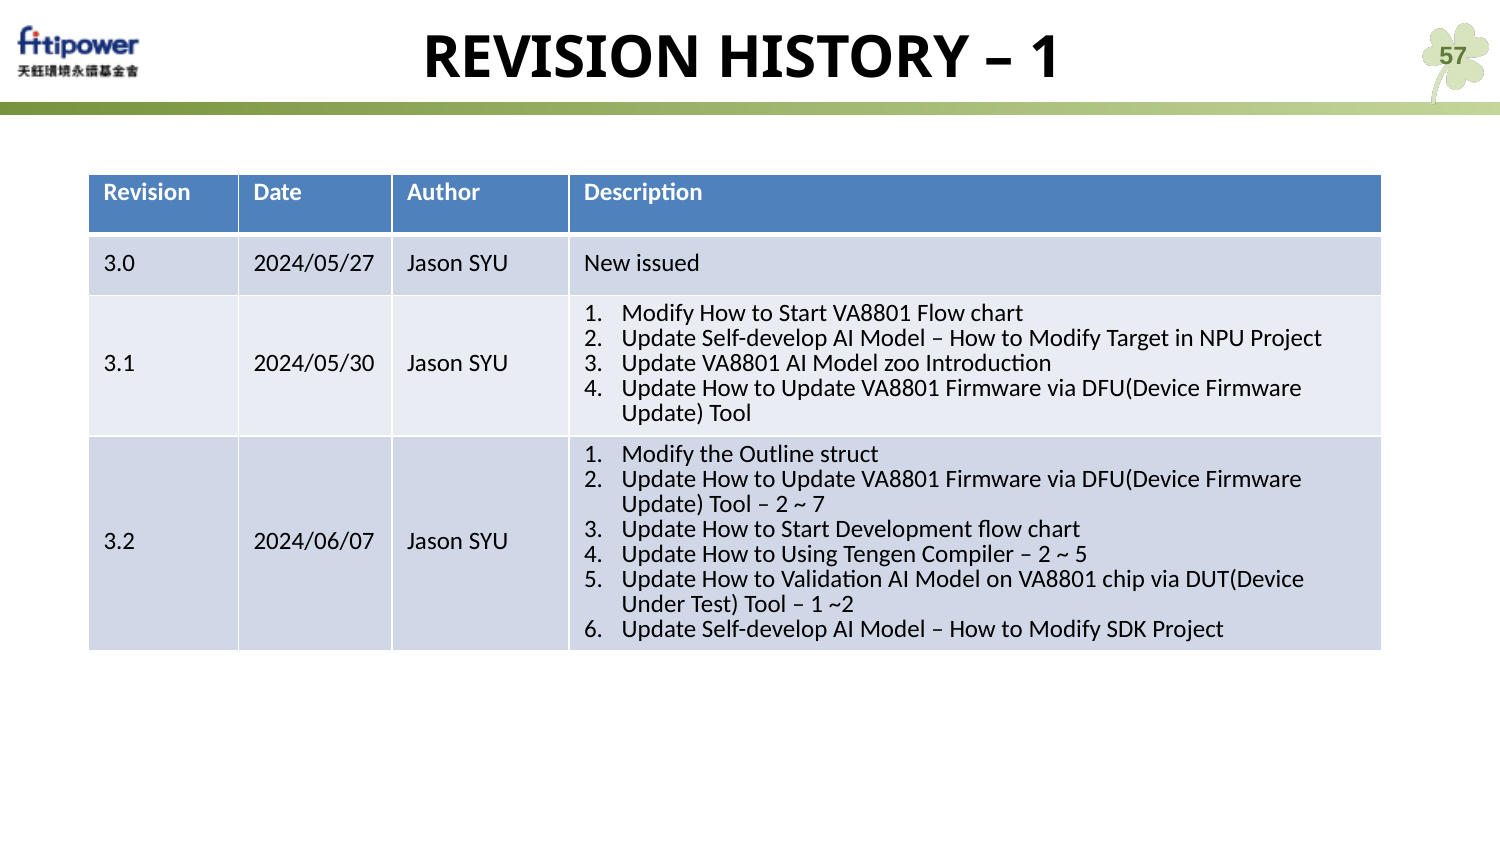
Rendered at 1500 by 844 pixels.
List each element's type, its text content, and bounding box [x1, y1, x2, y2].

table_cell Jason SYU [393, 296, 568, 435]
table_cell 3.2 [89, 437, 238, 650]
table_cell 3.1 [89, 296, 238, 435]
slide_number 57 [1417, 32, 1490, 77]
table_header Author [393, 175, 568, 232]
table_cell Jason SYU [393, 237, 568, 295]
picture [1404, 95, 1500, 115]
title REVISION HISTORY – 1 [0, 13, 1500, 95]
table_header Date [239, 175, 391, 232]
table_cell 3.0 [89, 237, 238, 295]
table_cell 2024/05/27 [239, 237, 391, 295]
table_cell 2024/05/30 [239, 296, 391, 435]
table_cell New issued [570, 237, 1381, 295]
table_cell Modify How to Start VA8801 Flow chart Update Self-develop AI Model – How to Modify Target in NPU Project Update VA8801 AI Model zoo Introduction Update How to Update VA8801 Firmware via DFU(Device Firmware Update) Tool [570, 296, 1381, 435]
table_cell Modify the Outline struct Update How to Update VA8801 Firmware via DFU(Device Firmware Update) Tool – 2 ~ 7 Update How to Start Development flow chart Update How to Using Tengen Compiler – 2 ~ 5 Update How to Validation AI Model on VA8801 chip via DUT(Device Under Test) Tool – 1 ~2 Update Self-develop AI Model – How to Modify SDK Project [570, 437, 1381, 650]
table_cell Jason SYU [393, 437, 568, 650]
table_header Description [570, 175, 1381, 232]
table_header Revision [89, 175, 238, 232]
table_cell 2024/06/07 [239, 437, 391, 650]
